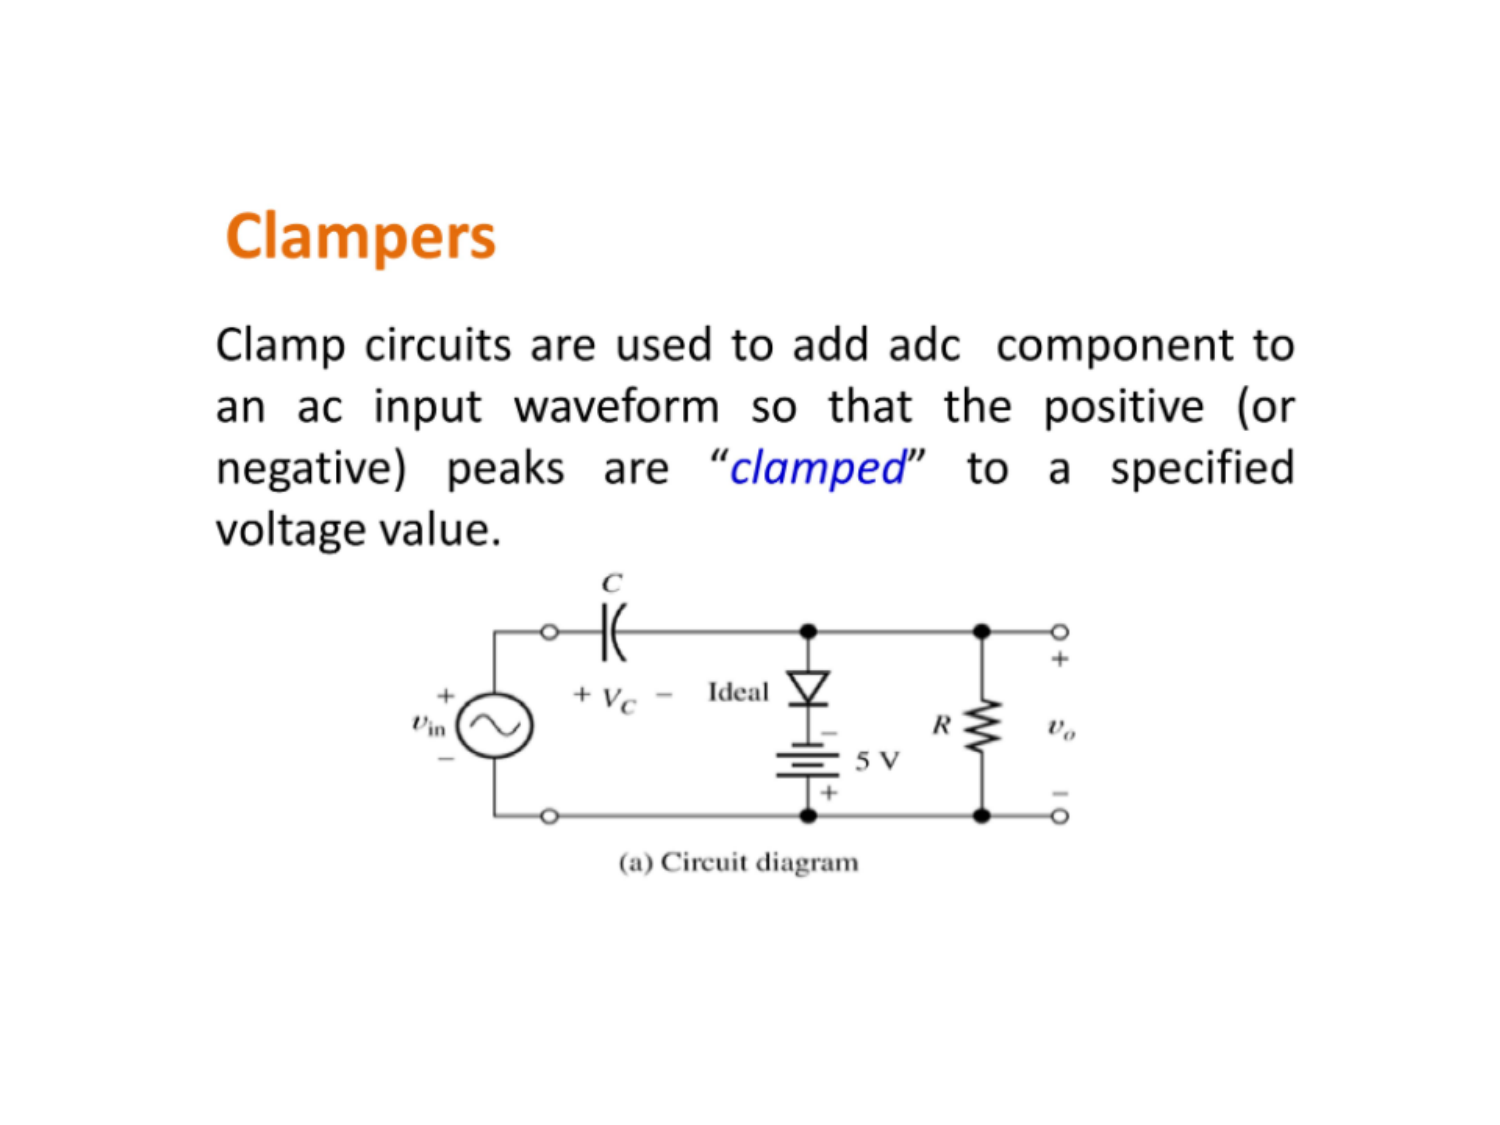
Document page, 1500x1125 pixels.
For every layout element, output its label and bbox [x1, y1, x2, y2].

picture [173, 182, 1326, 943]
